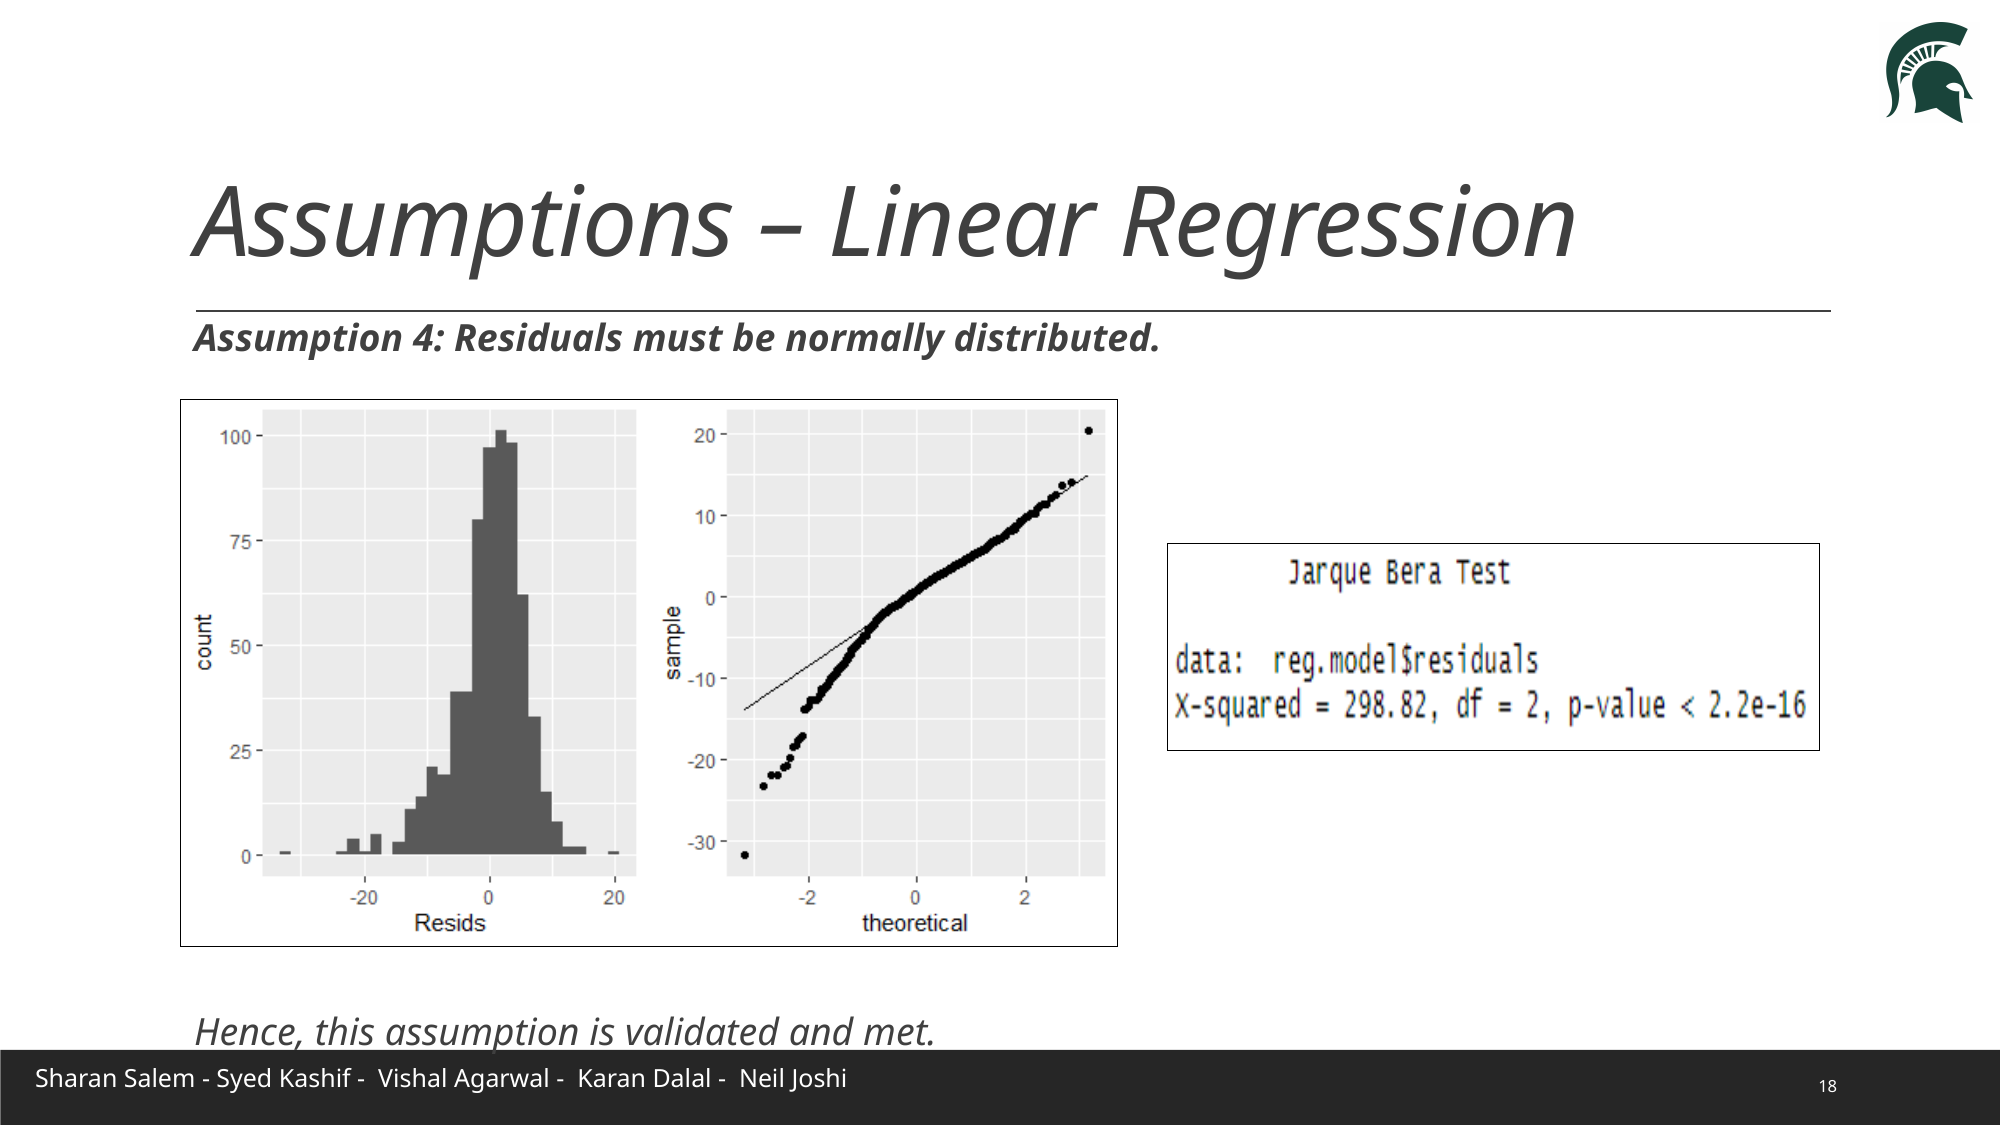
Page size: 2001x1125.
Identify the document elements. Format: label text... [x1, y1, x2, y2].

picture [179, 399, 1118, 947]
text_box Assumptions – Linear Regression [179, 46, 1830, 285]
list Assumption 4: Residuals must be normally distributed. Hence, this assumption is validated and met. [180, 302, 1830, 1068]
picture [1879, 22, 1981, 124]
slide_number 18 [1803, 1057, 1932, 1118]
picture [1166, 542, 1821, 752]
text_box Sharan Salem - Syed Kashif - Vishal Agarwal - Karan Dalal - Neil Joshi [20, 1055, 967, 1100]
